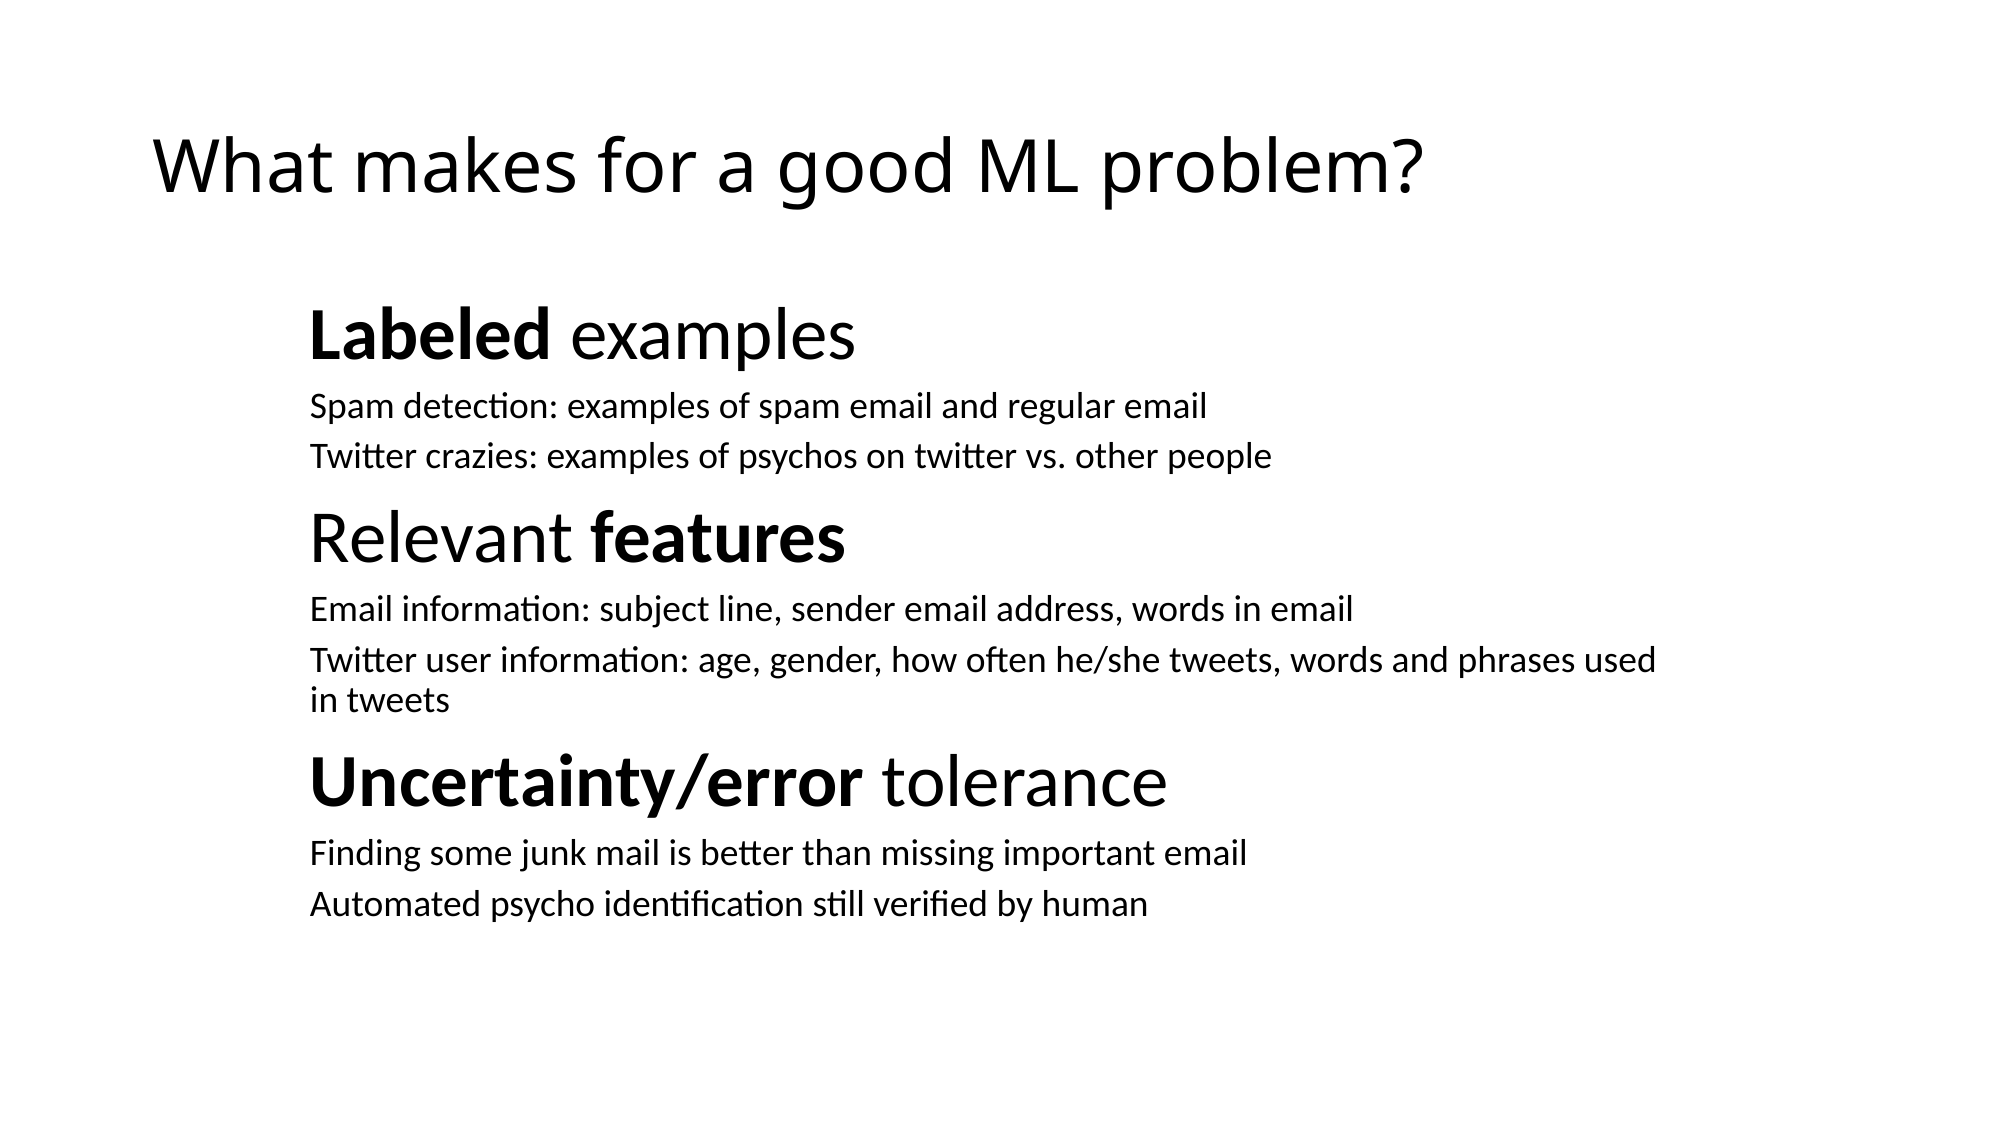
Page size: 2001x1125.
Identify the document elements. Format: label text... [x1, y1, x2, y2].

title What makes for a good ML problem? [137, 59, 1863, 278]
list Labeled examples Spam detection: examples of spam email and regular email Twitter crazies: examples of psychos on twitter vs. other people Relevant features Email information: subject line, sender email address, words in email Twitter user information: age, gender, how often he/she tweets, words and phrases used in tweets Uncertainty/error tolerance Finding some junk mail is better than missing important email Automated psycho identification still verified by human [283, 286, 1718, 948]
